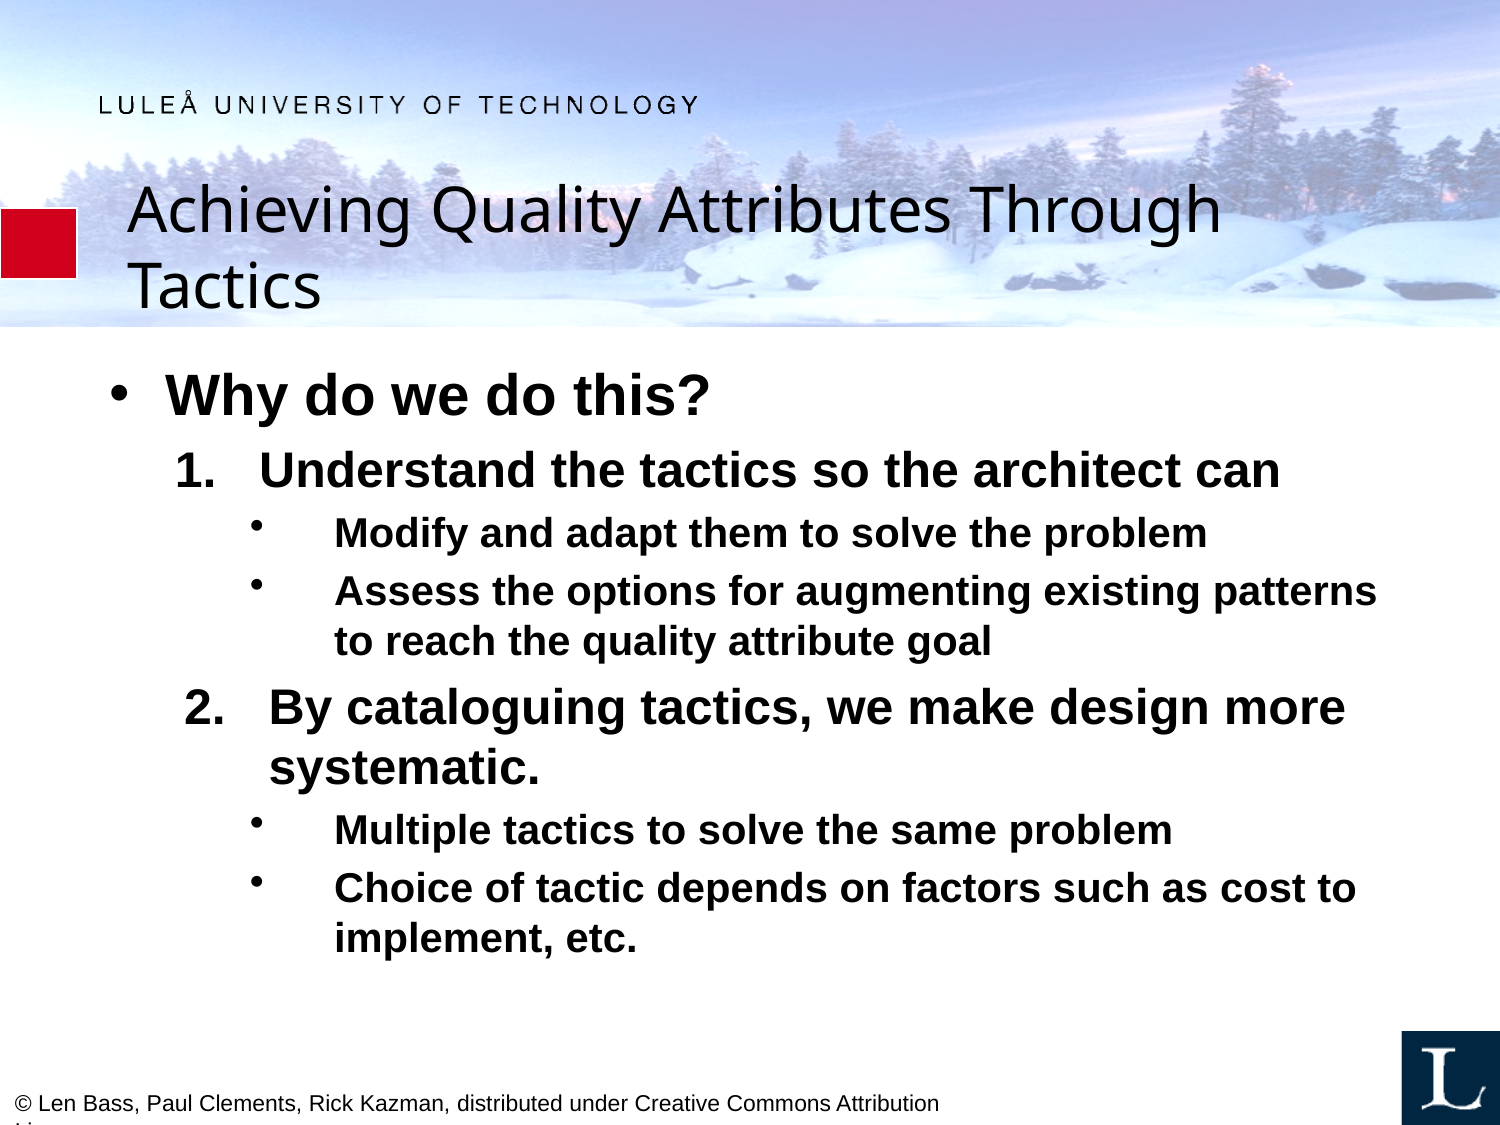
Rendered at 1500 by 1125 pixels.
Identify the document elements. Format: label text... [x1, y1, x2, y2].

picture [100, 90, 697, 114]
title Achieving Quality Attributes Through Tactics [111, 160, 1412, 330]
picture [1399, 1031, 1500, 1125]
list Why do we do this? Understand the tactics so the architect can Modify and adapt them to solve the problem Assess the options for augmenting existing patterns to reach the quality attribute goal By cataloguing tactics, we make design more systematic. Multiple tactics to solve the same problem Choice of tactic depends on factors such as cost to implement, etc. [94, 350, 1412, 975]
footer © Len Bass, Paul Clements, Rick Kazman, distributed under Creative Commons Attribution License [0, 1081, 1040, 1125]
